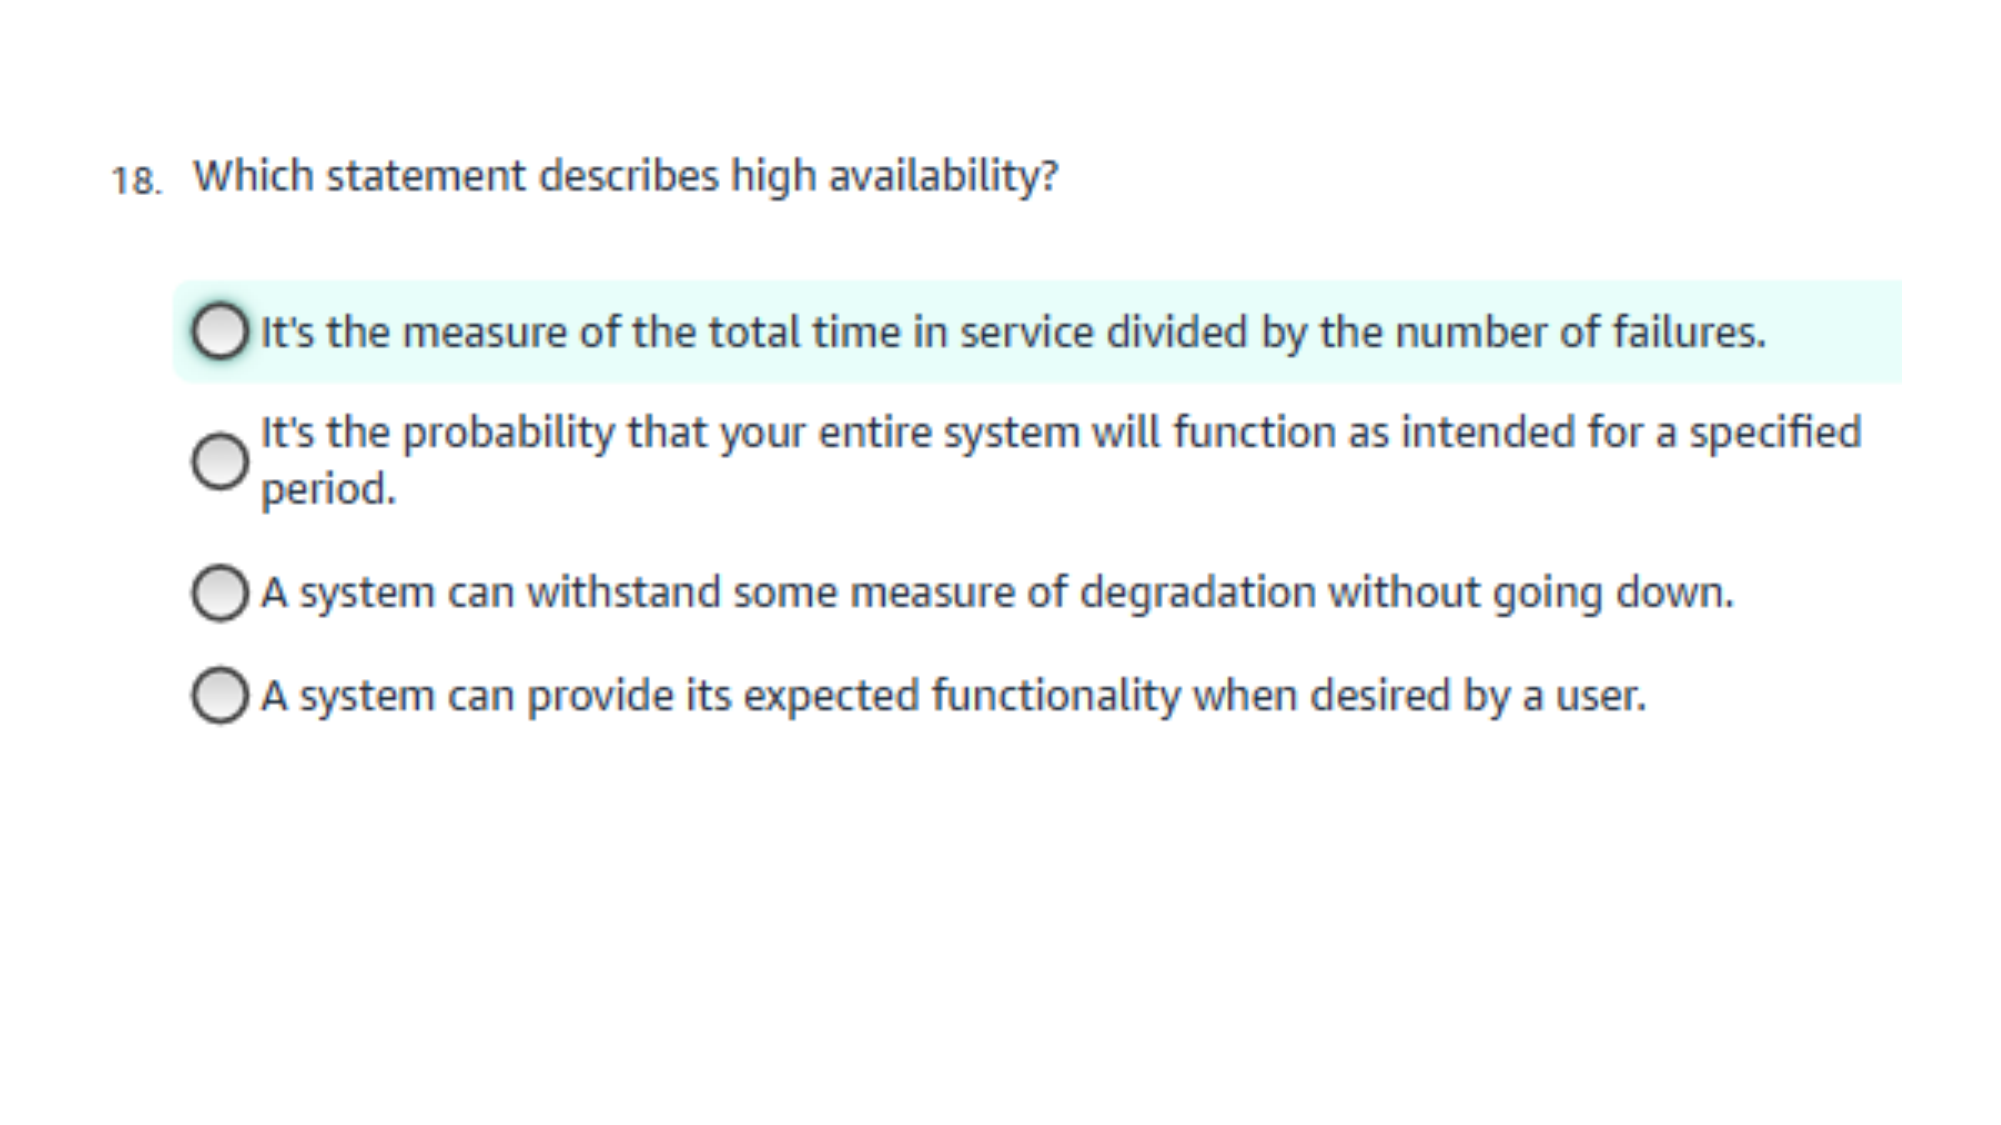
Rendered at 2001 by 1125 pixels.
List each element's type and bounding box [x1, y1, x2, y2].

picture [93, 125, 1902, 928]
